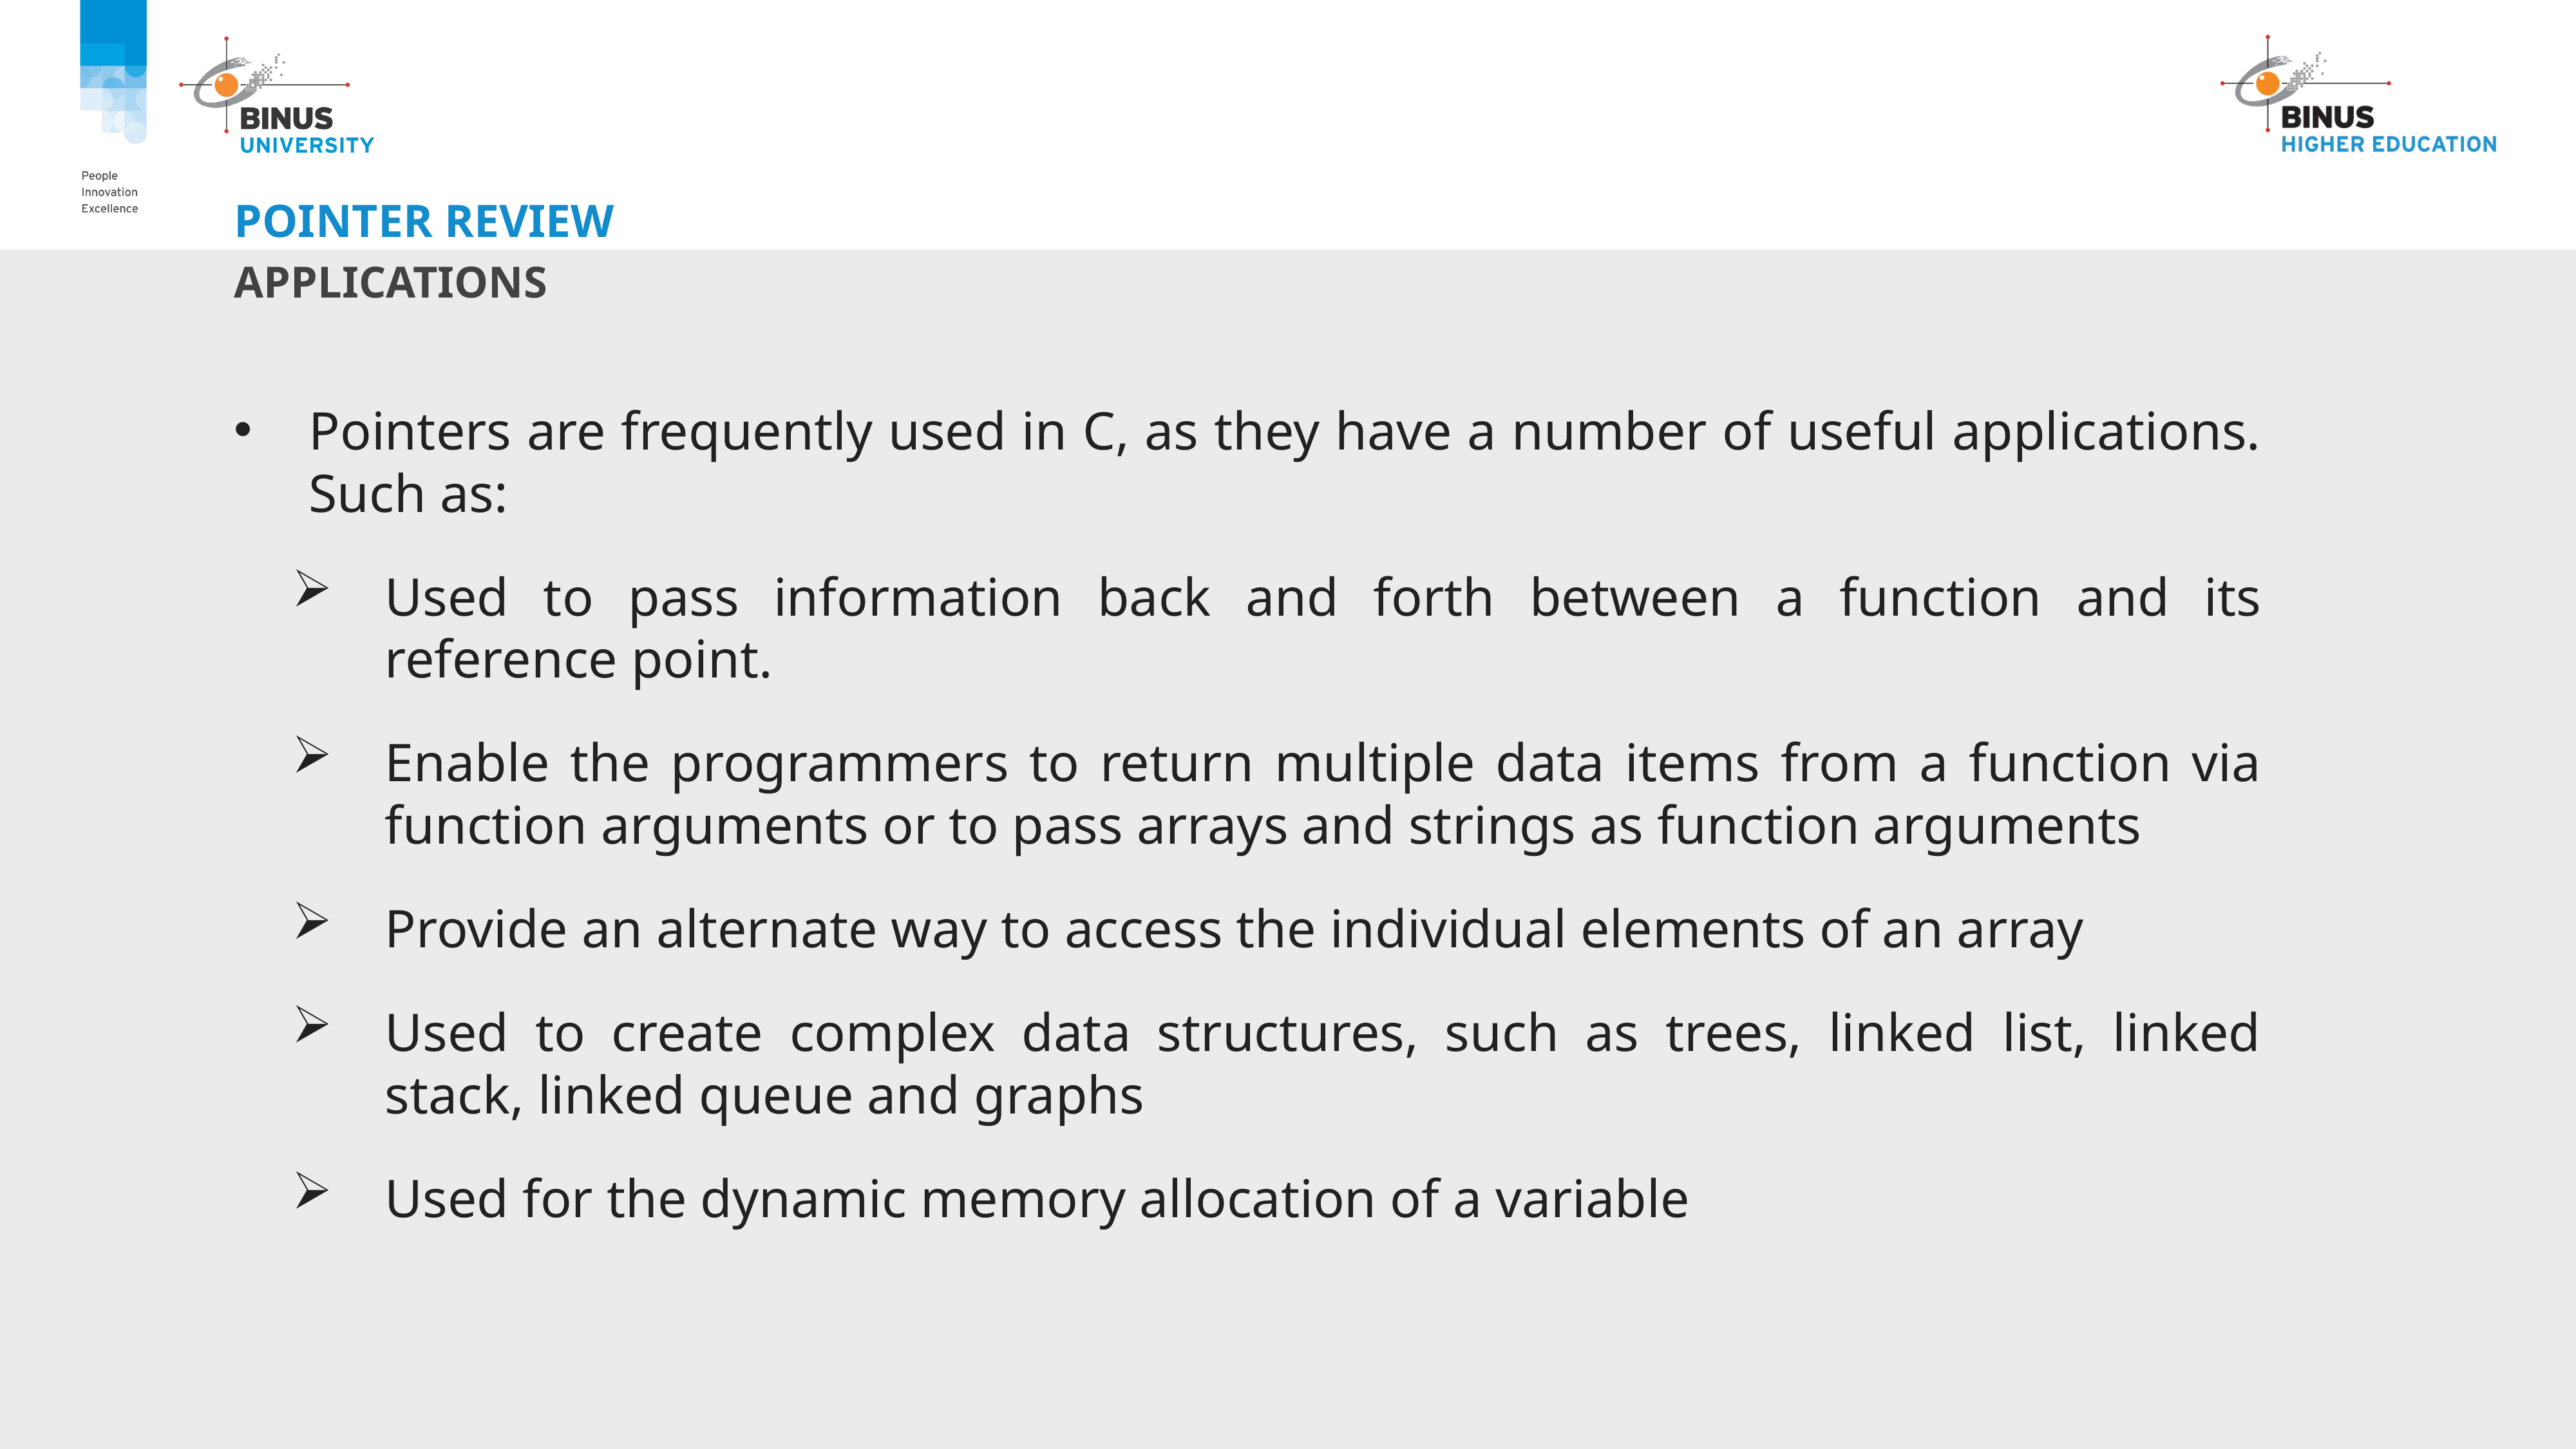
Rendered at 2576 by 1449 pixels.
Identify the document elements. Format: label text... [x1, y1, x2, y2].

list Pointers are frequently used in C, as they have a number of useful applications. Such as: Used to pass information back and forth between a function and its reference point. Enable the programmers to return multiple data items from a function via function arguments or to pass arrays and strings as function arguments Provide an alternate way to access the individual elements of an array Used to create complex data structures, such as trees, linked list, linked stack, linked queue and graphs Used for the dynamic memory allocation of a variable [228, 392, 2269, 1252]
picture [2199, 0, 2496, 156]
title Pointer review [228, 197, 1784, 252]
picture [174, 25, 374, 161]
list Applications [228, 255, 1262, 341]
picture [80, 66, 147, 144]
picture [81, 146, 146, 213]
